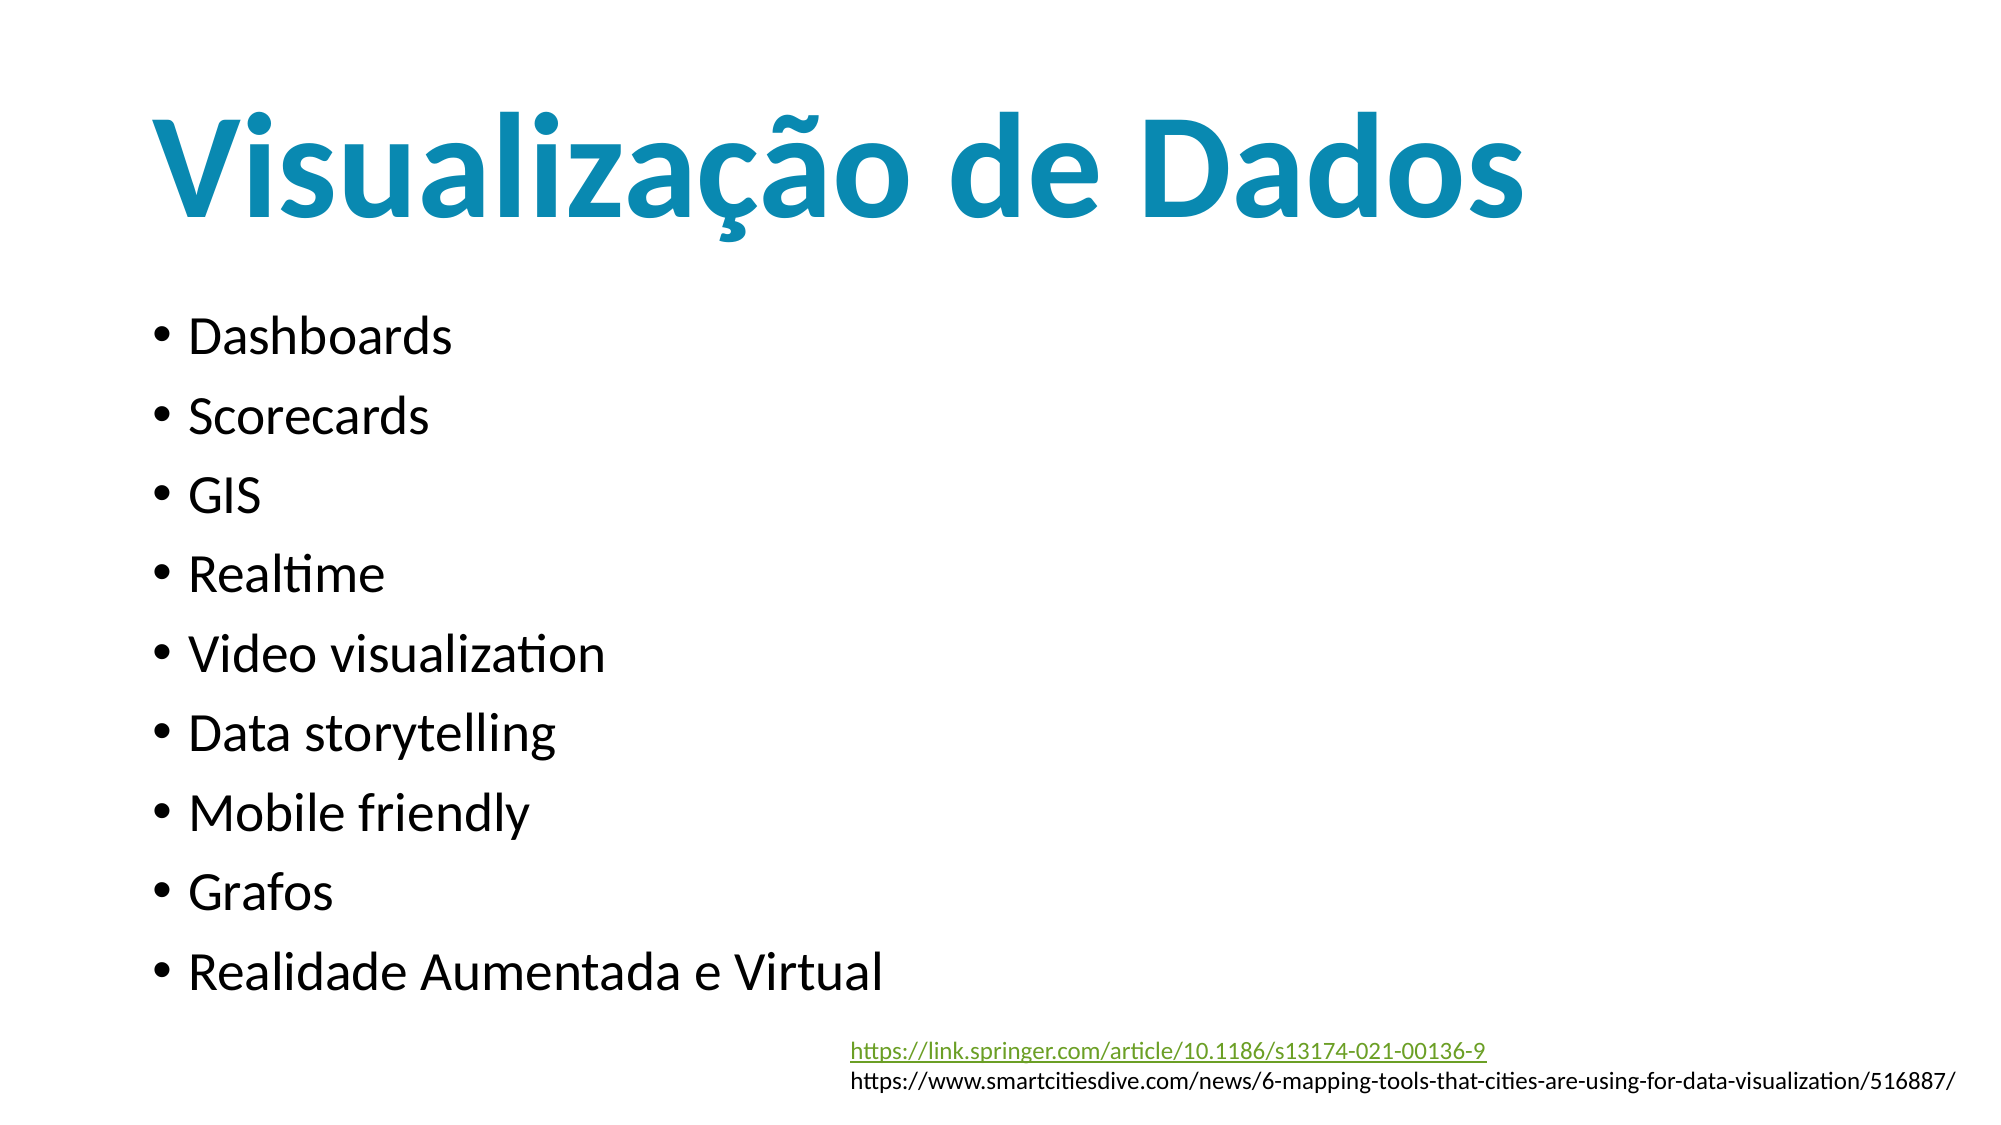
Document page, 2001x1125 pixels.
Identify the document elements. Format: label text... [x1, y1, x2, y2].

list Dashboards Scorecards GIS Realtime Video visualization Data storytelling Mobile friendly Grafos Realidade Aumentada e Virtual [137, 299, 1863, 1014]
title Visualização de Dados [137, 59, 1863, 278]
text_box https://link.springer.com/article/10.1186/s13174-021-00136-9 https://www.smartcitiesdive.com/news/6-mapping-tools-that-cities-are-using-for-data-visualization/516887/ [835, 1027, 1996, 1103]
